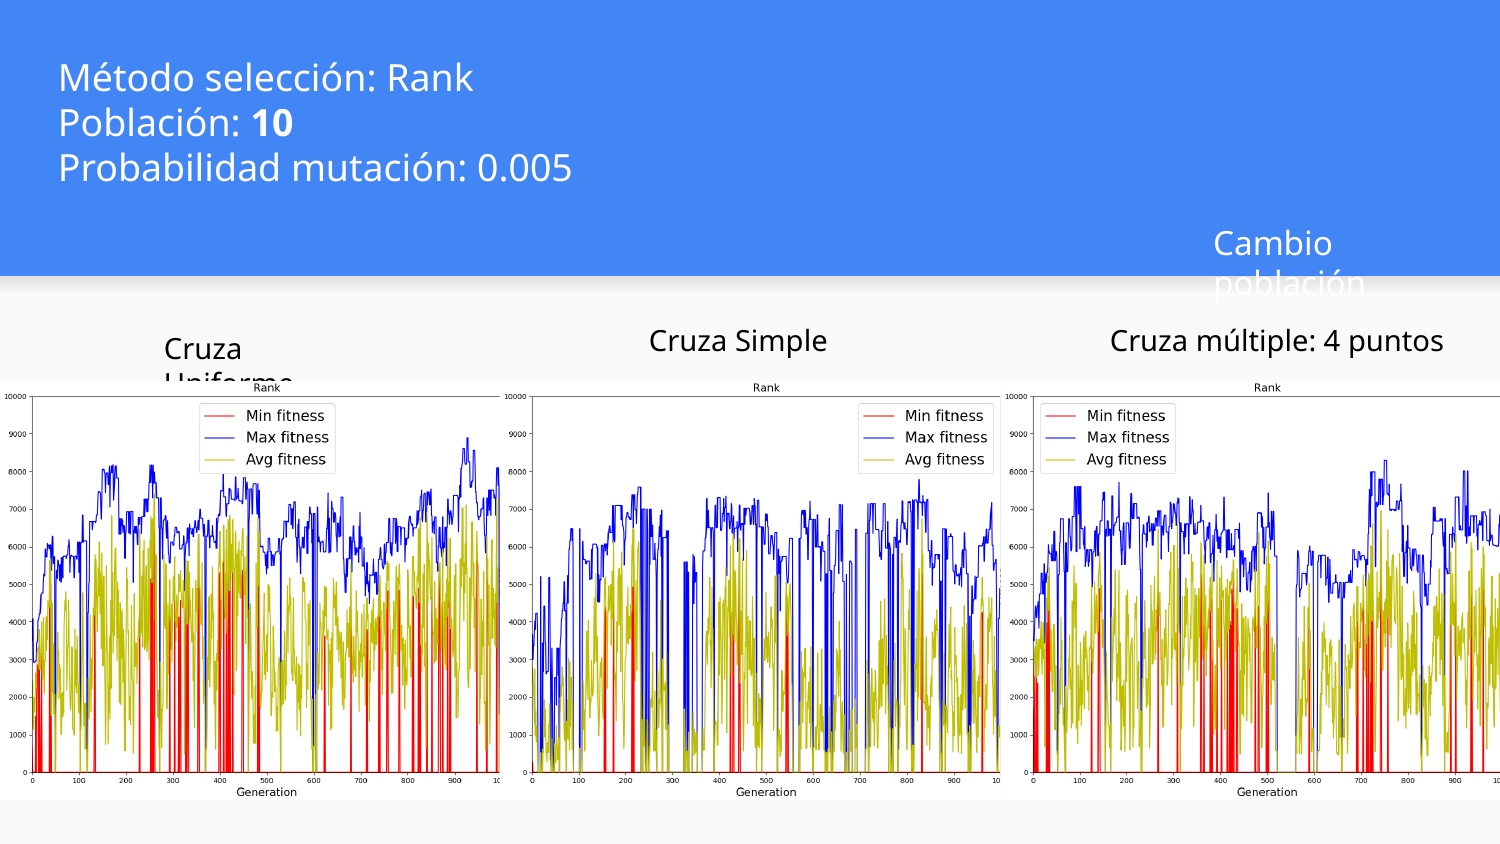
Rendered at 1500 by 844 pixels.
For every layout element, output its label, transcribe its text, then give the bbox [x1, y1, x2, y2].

text_box Cruza Uniforme [148, 315, 387, 379]
picture [0, 380, 1500, 801]
text_box Cruza Simple [633, 307, 857, 373]
text_box Método selección: Rank Población: 10 Probabilidad mutación: 0.005 [42, 38, 783, 204]
text_box Cambio población [1198, 207, 1500, 317]
text_box Cruza múltiple: 4 puntos [1094, 307, 1468, 373]
